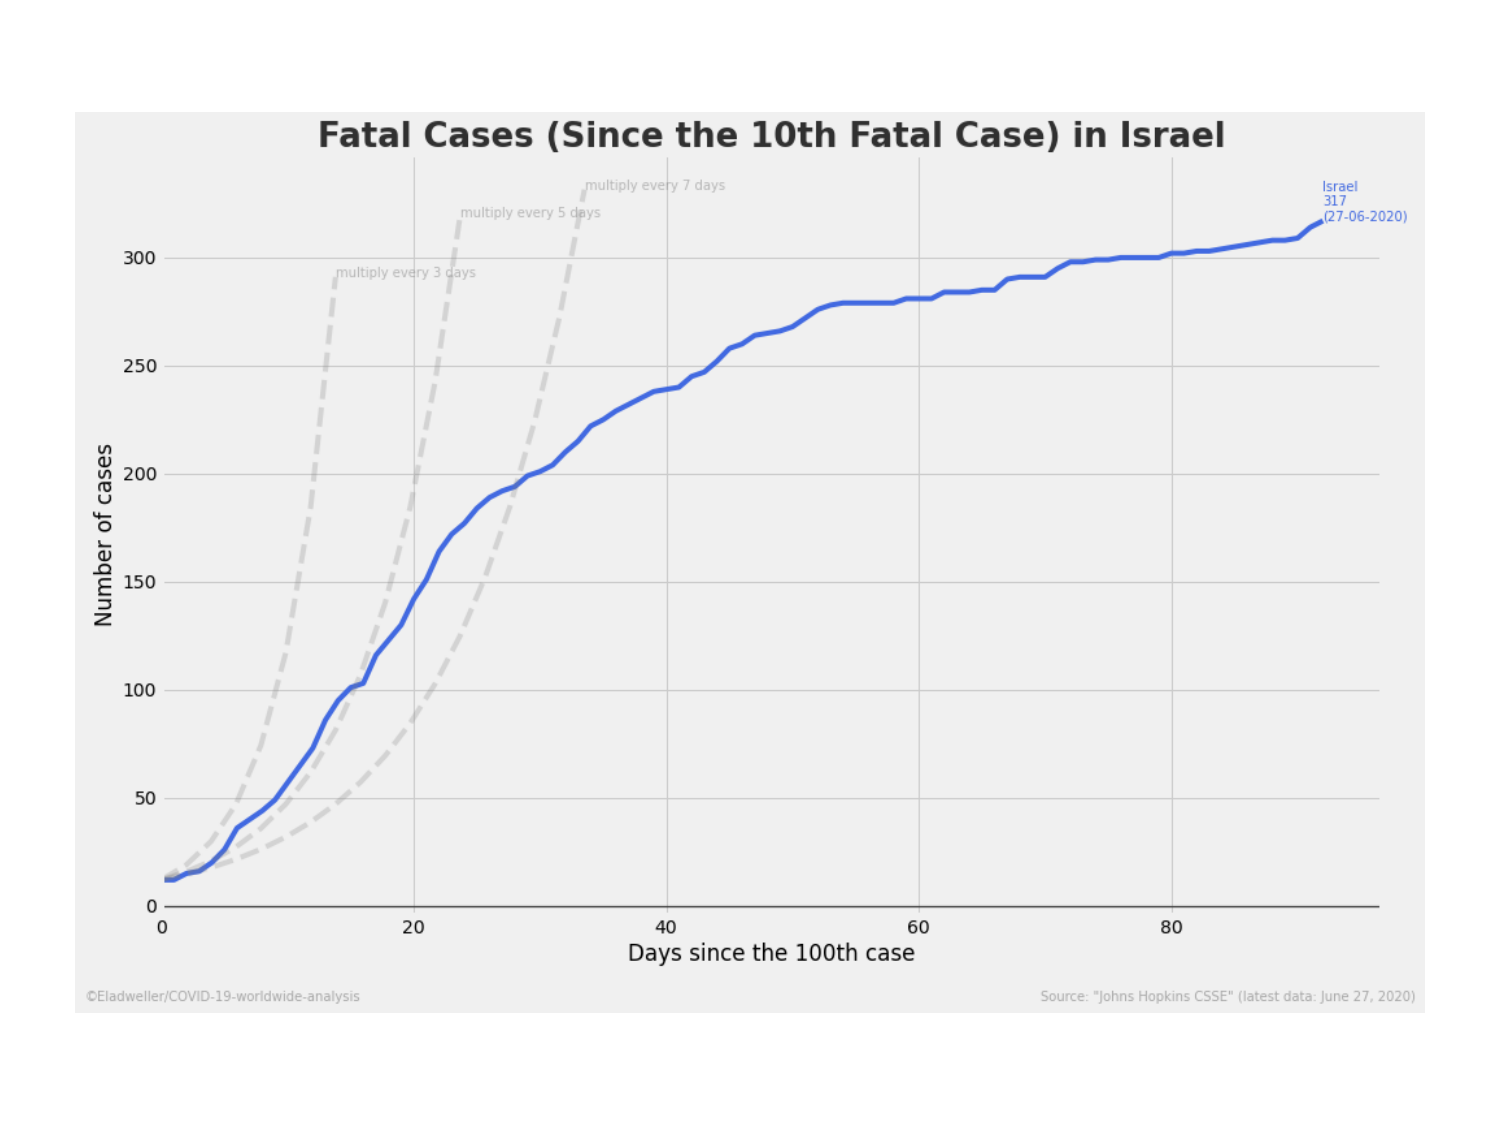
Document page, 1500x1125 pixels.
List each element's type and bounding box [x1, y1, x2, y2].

picture [74, 112, 1426, 1013]
